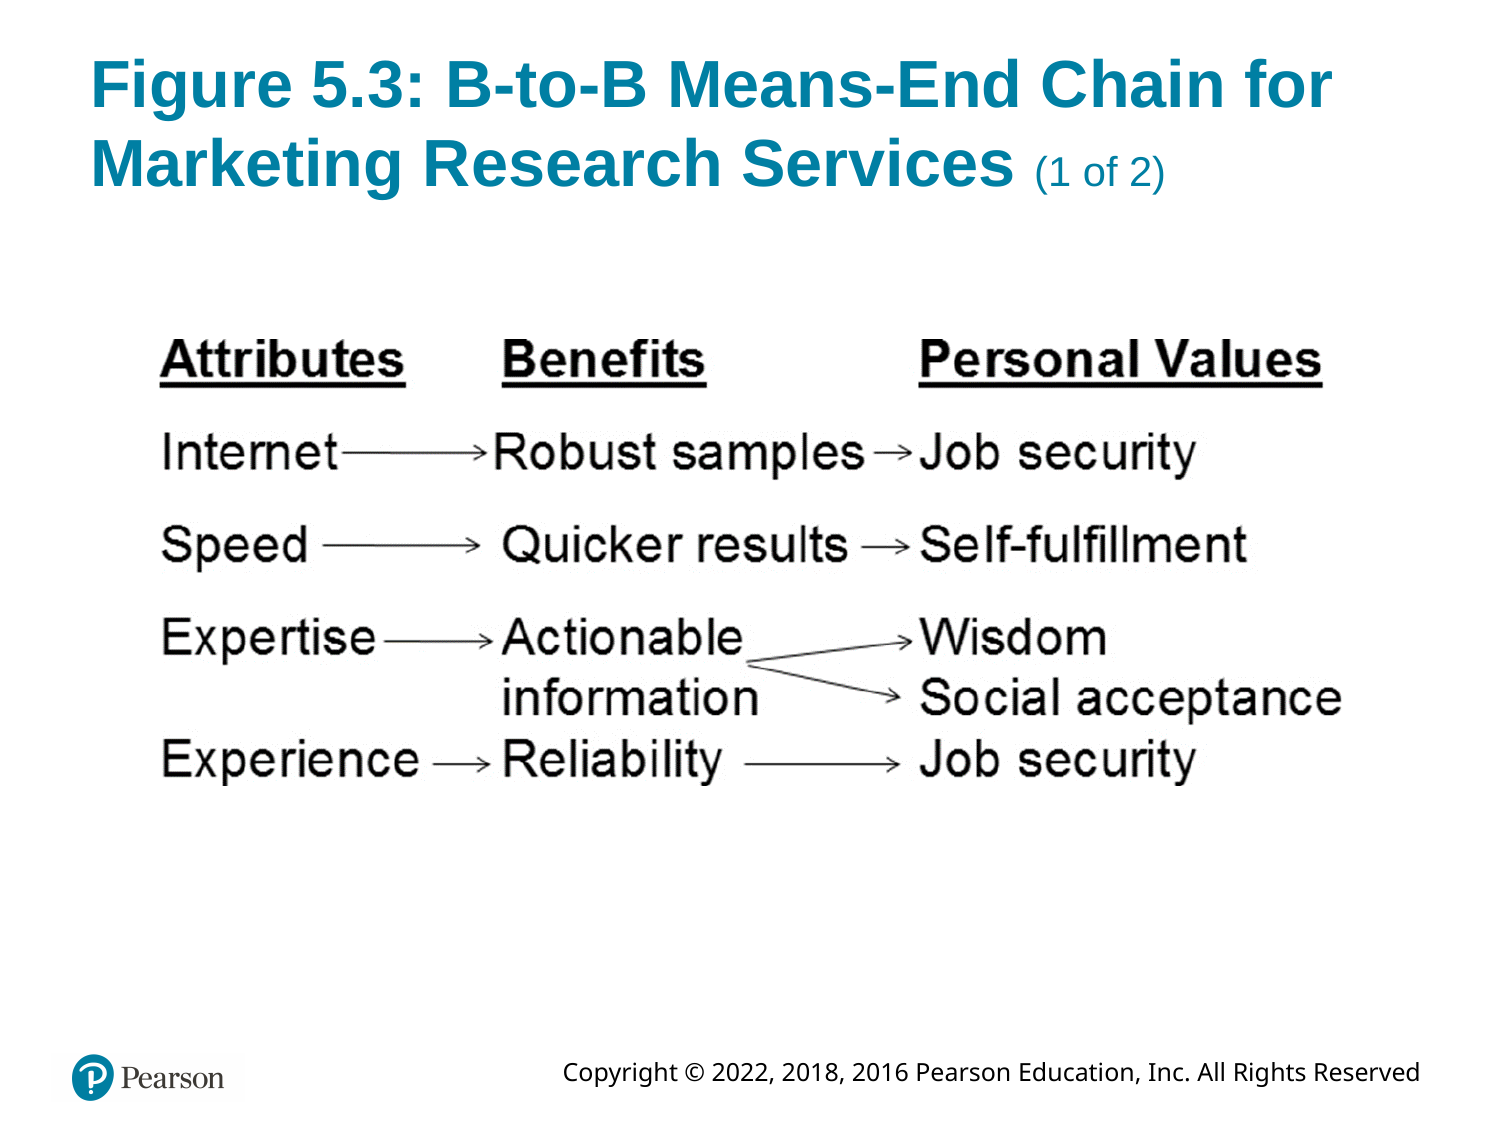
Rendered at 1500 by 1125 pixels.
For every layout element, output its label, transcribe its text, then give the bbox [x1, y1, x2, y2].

picture [51, 1053, 245, 1102]
title Figure 5.3: B-to-B Means-End Chain for Marketing Research Services (1 of 2) [75, 35, 1425, 216]
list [157, 339, 1343, 786]
